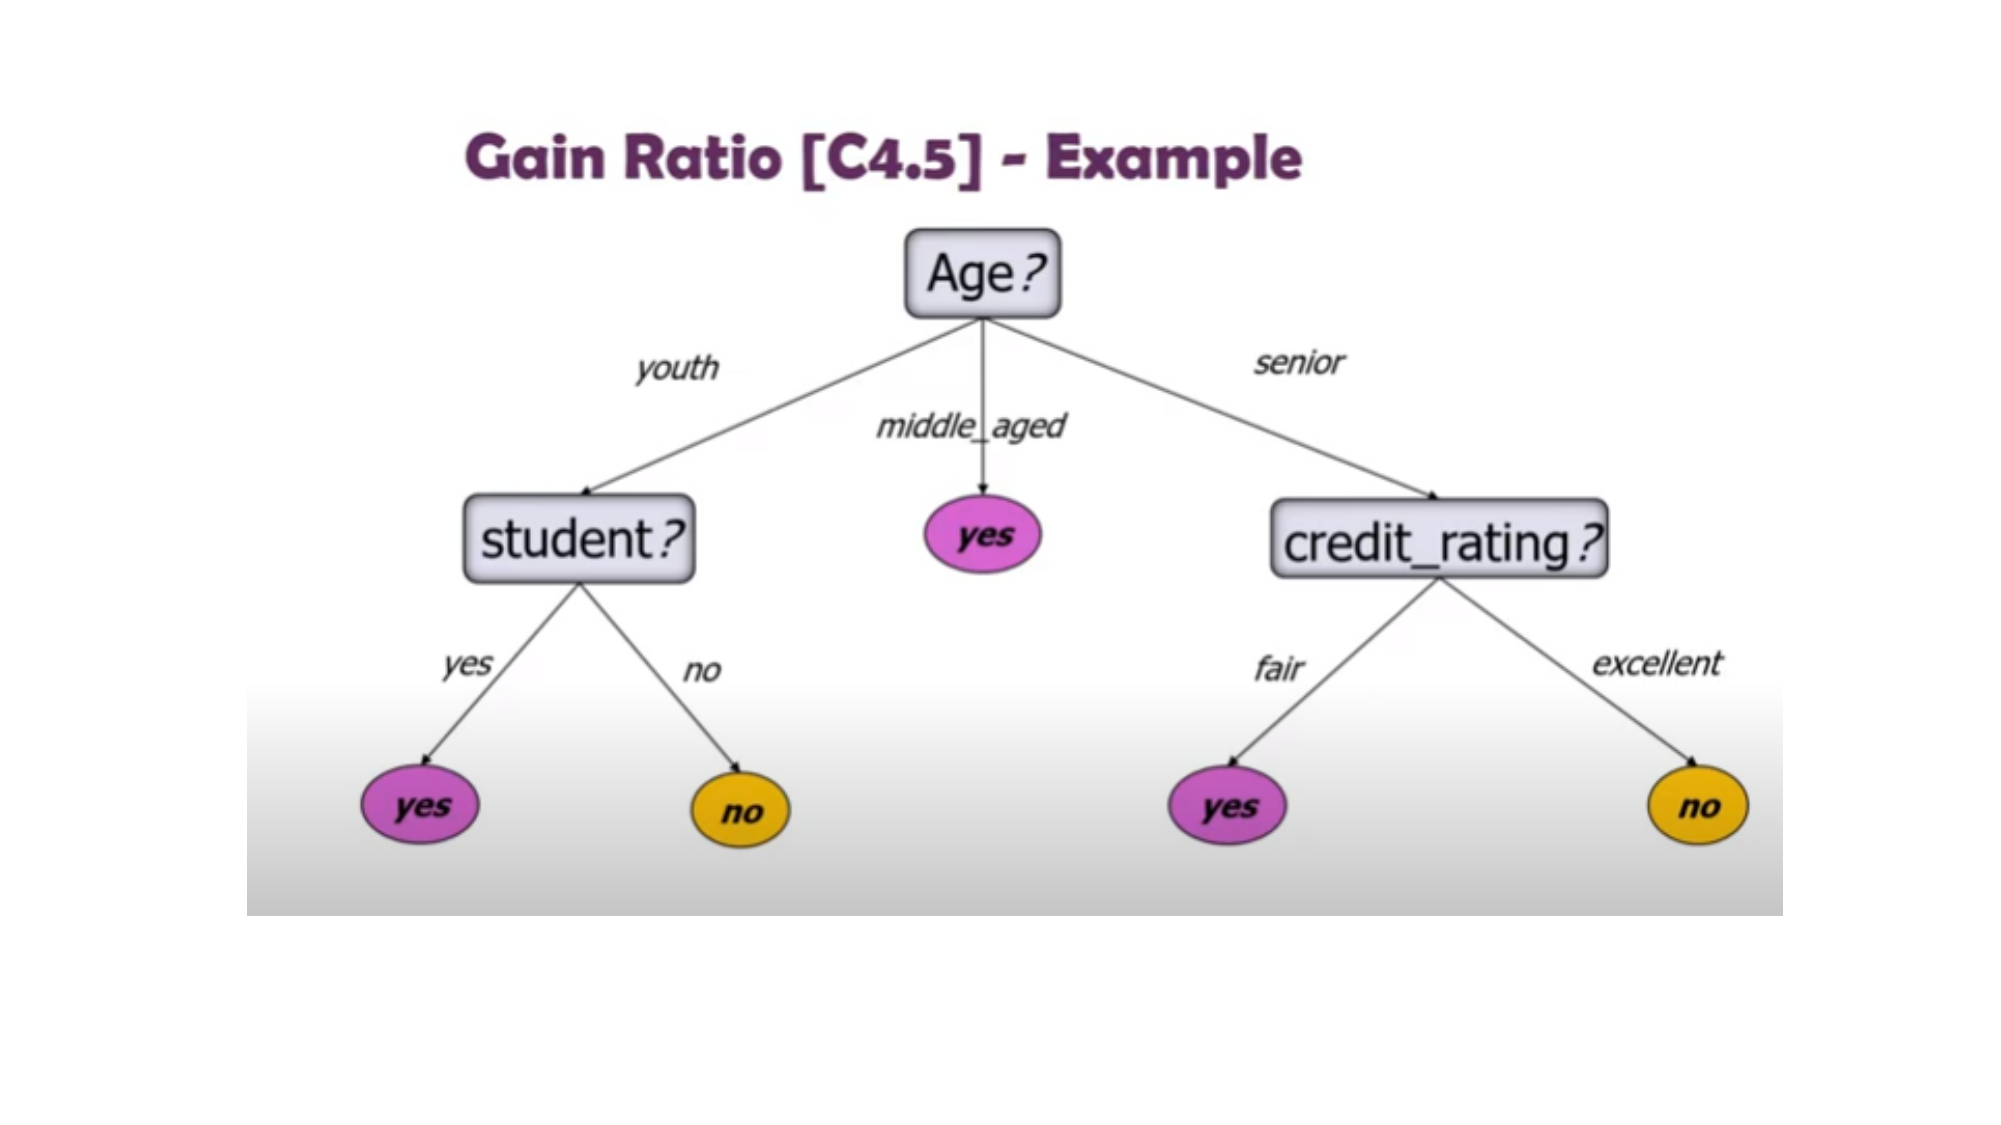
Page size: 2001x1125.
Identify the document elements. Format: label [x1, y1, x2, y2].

picture [247, 115, 1783, 916]
